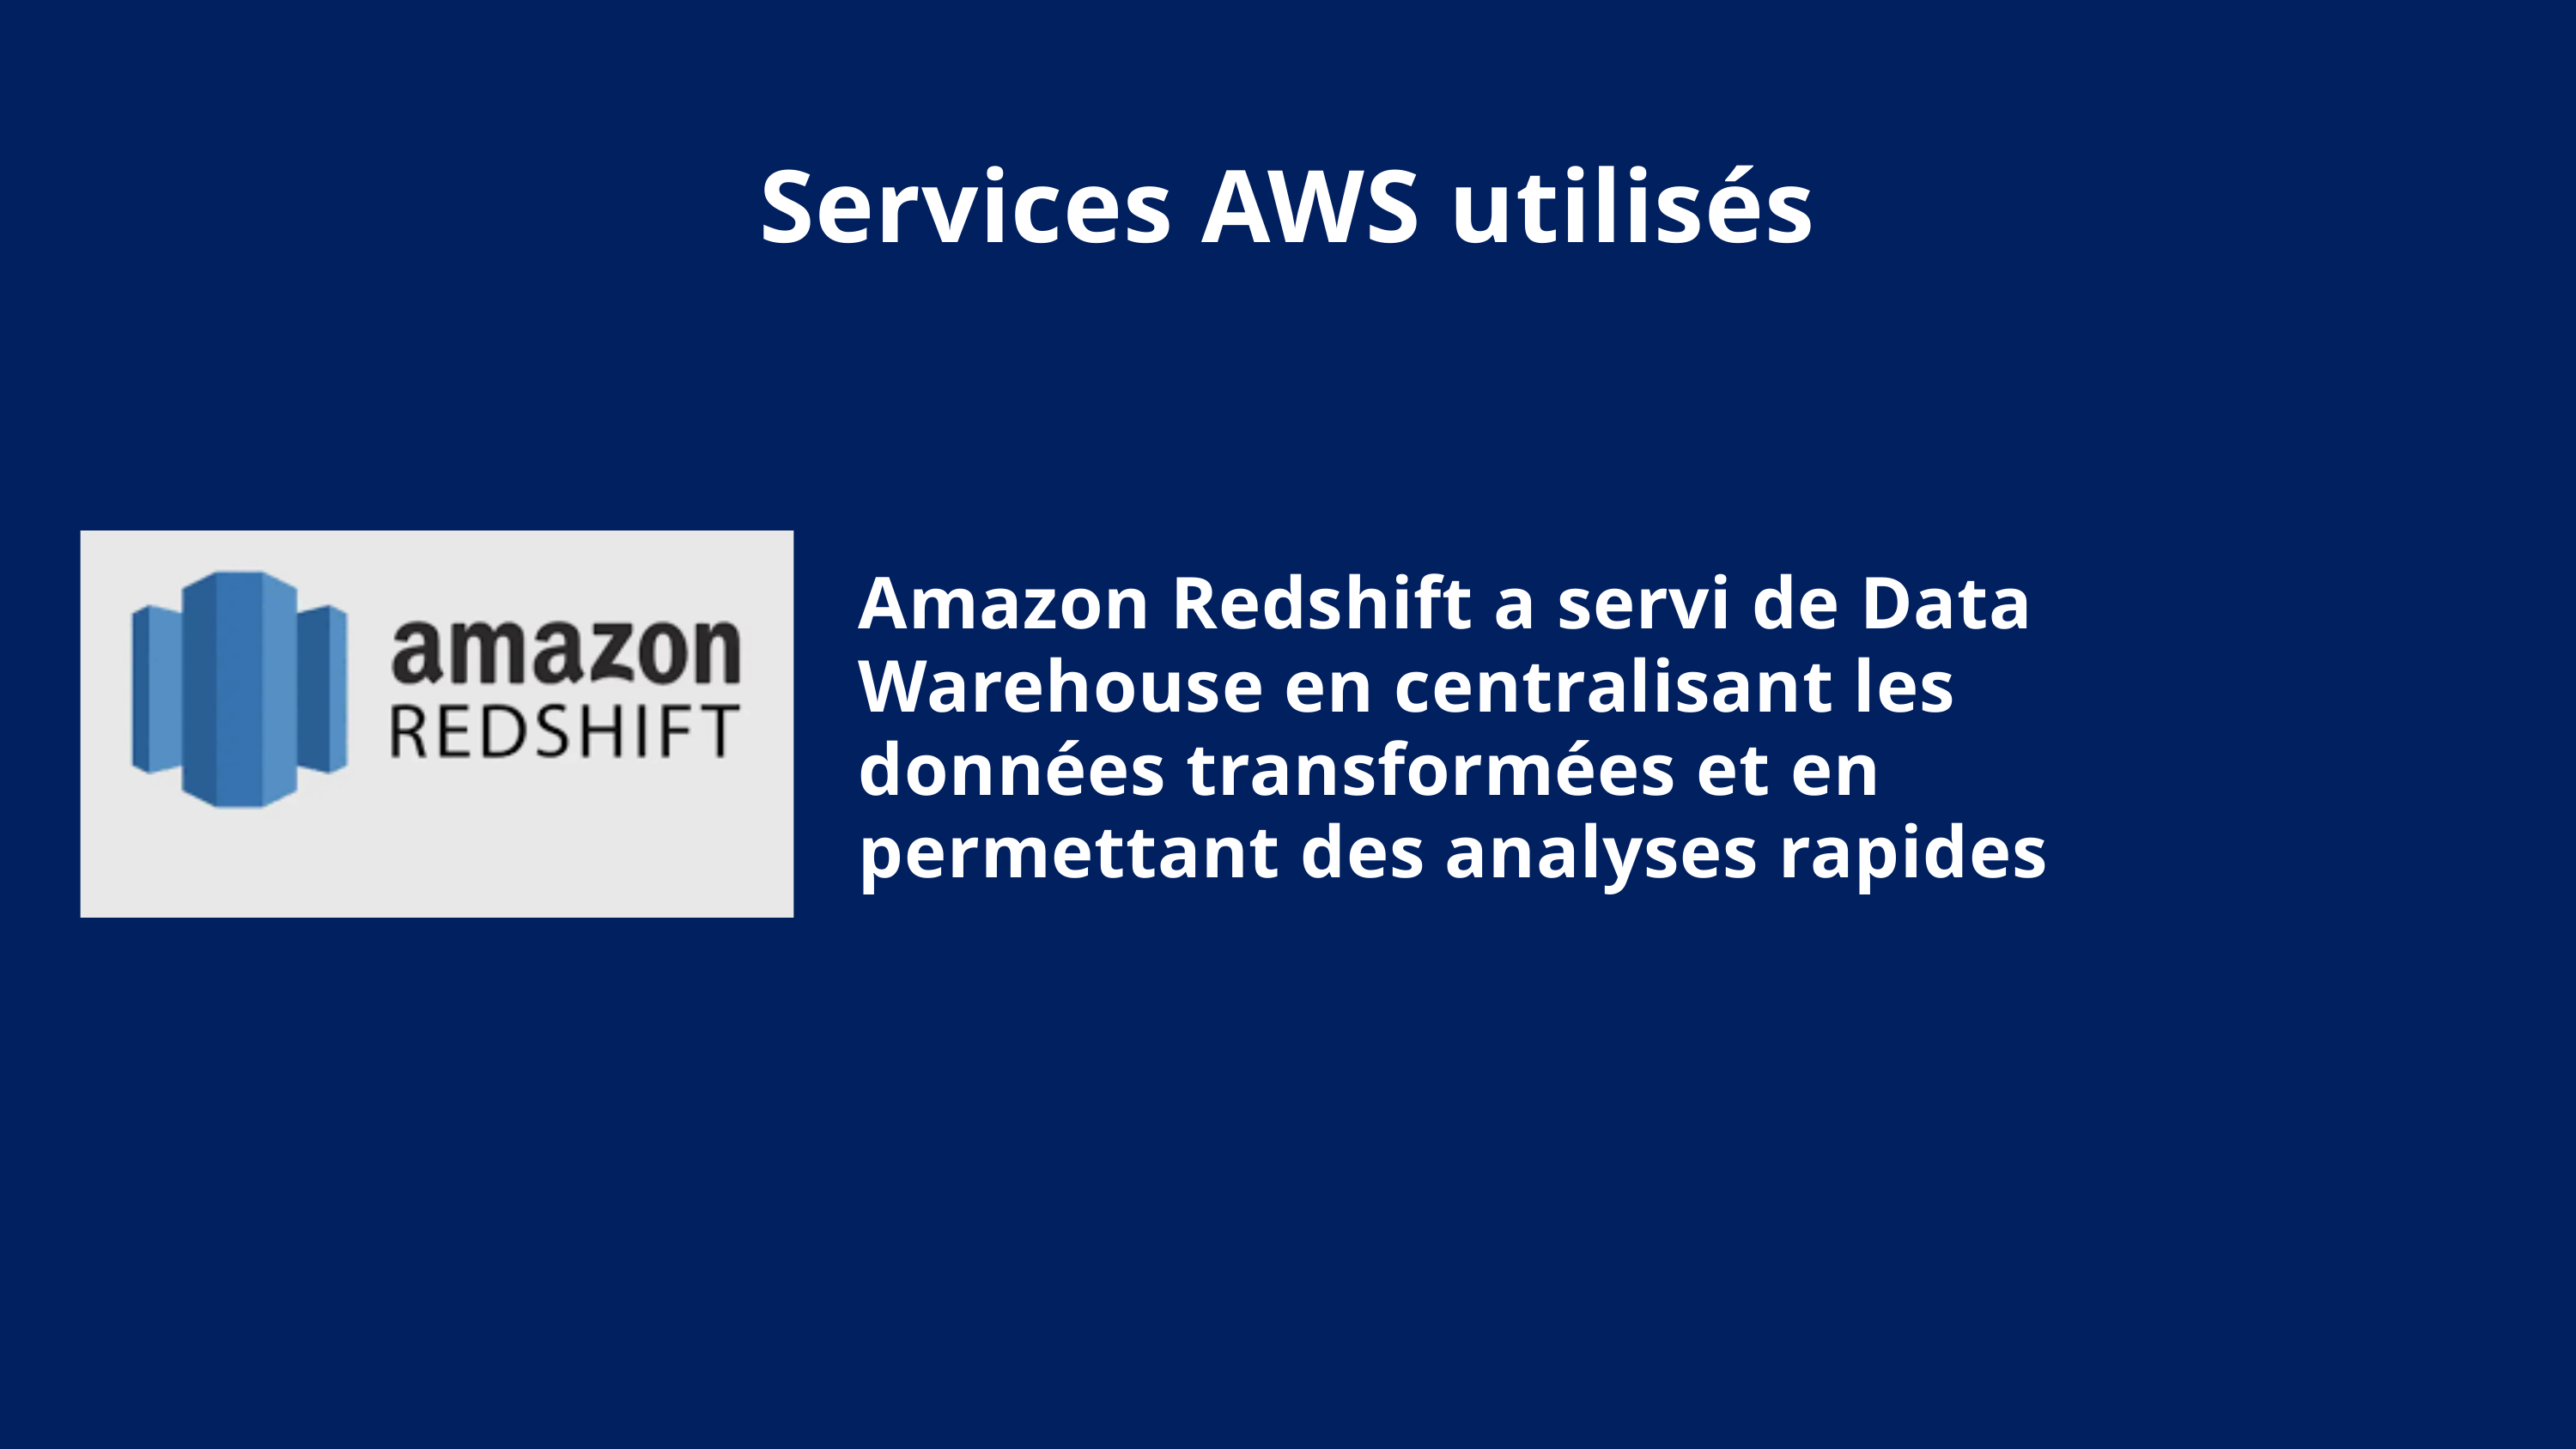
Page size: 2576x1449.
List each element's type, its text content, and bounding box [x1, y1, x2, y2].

text_box Services AWS utilisés [744, 146, 1832, 263]
text_box Amazon Redshift a servi de Data Warehouse en centralisant les données transformées et en permettant des analyses rapides [859, 560, 2147, 893]
text_box [80, 530, 794, 918]
